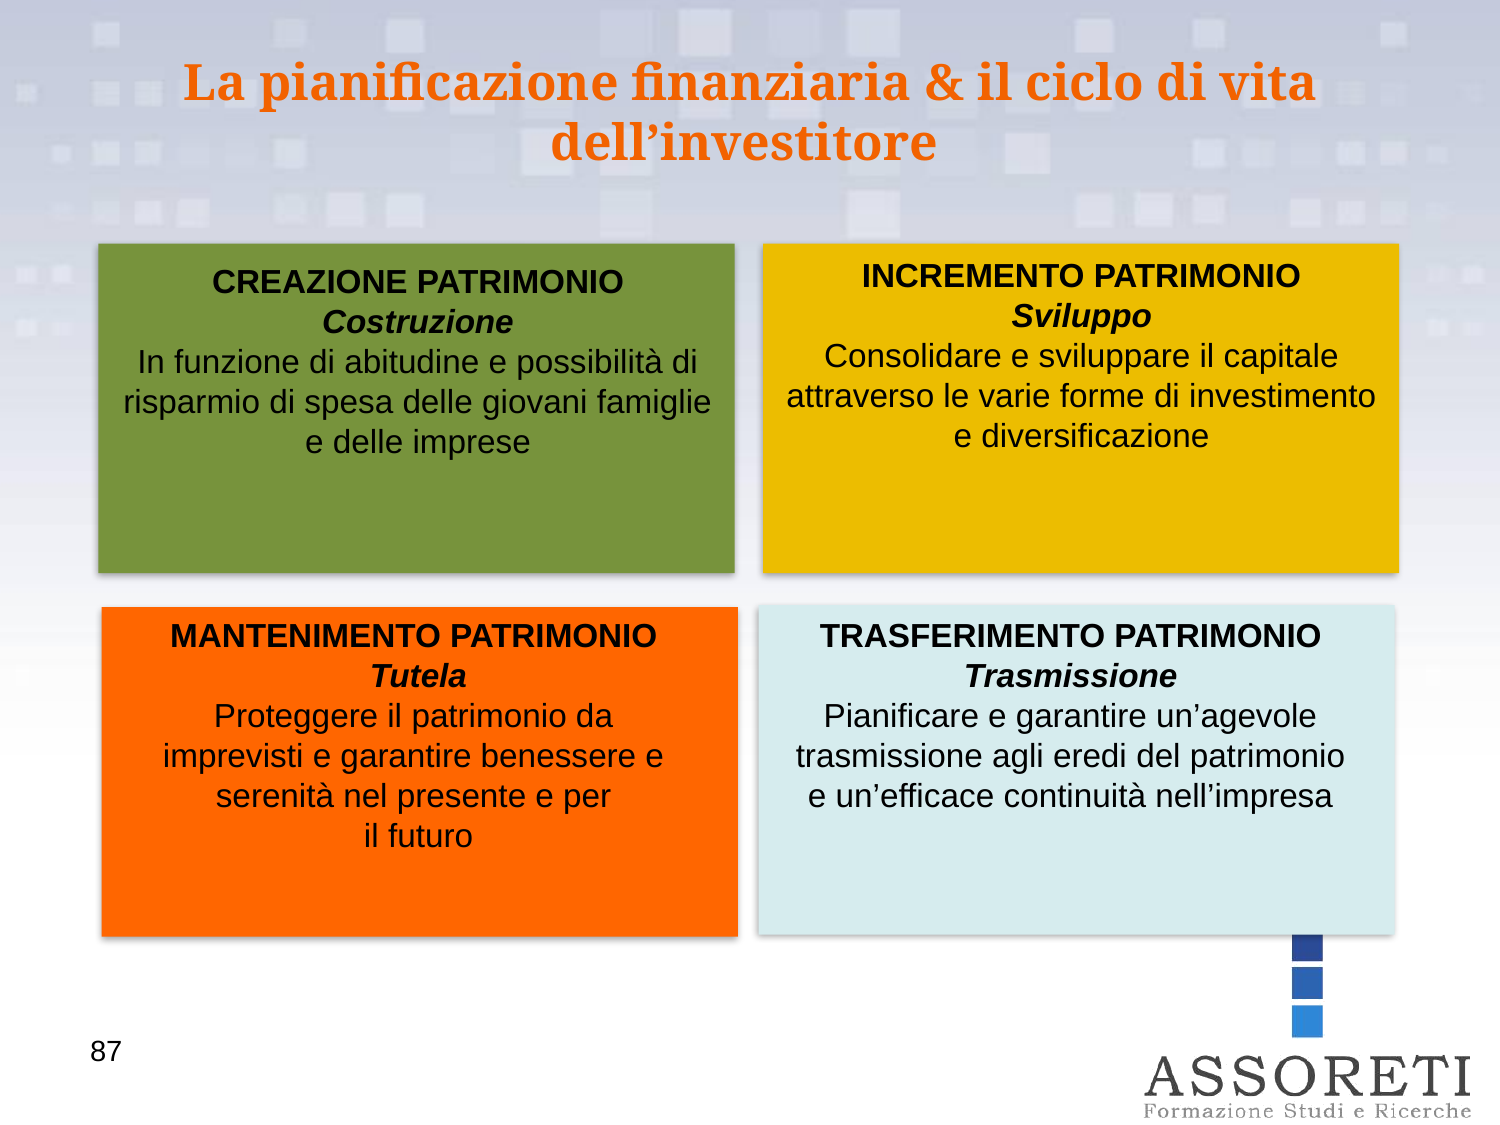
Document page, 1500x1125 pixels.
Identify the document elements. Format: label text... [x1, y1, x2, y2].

text_box La pianificazione finanziaria & il ciclo di vita dell’investitore [72, 42, 1431, 178]
picture [0, 0, 1500, 1125]
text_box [98, 243, 1402, 937]
slide_number 87 [74, 1024, 426, 1103]
